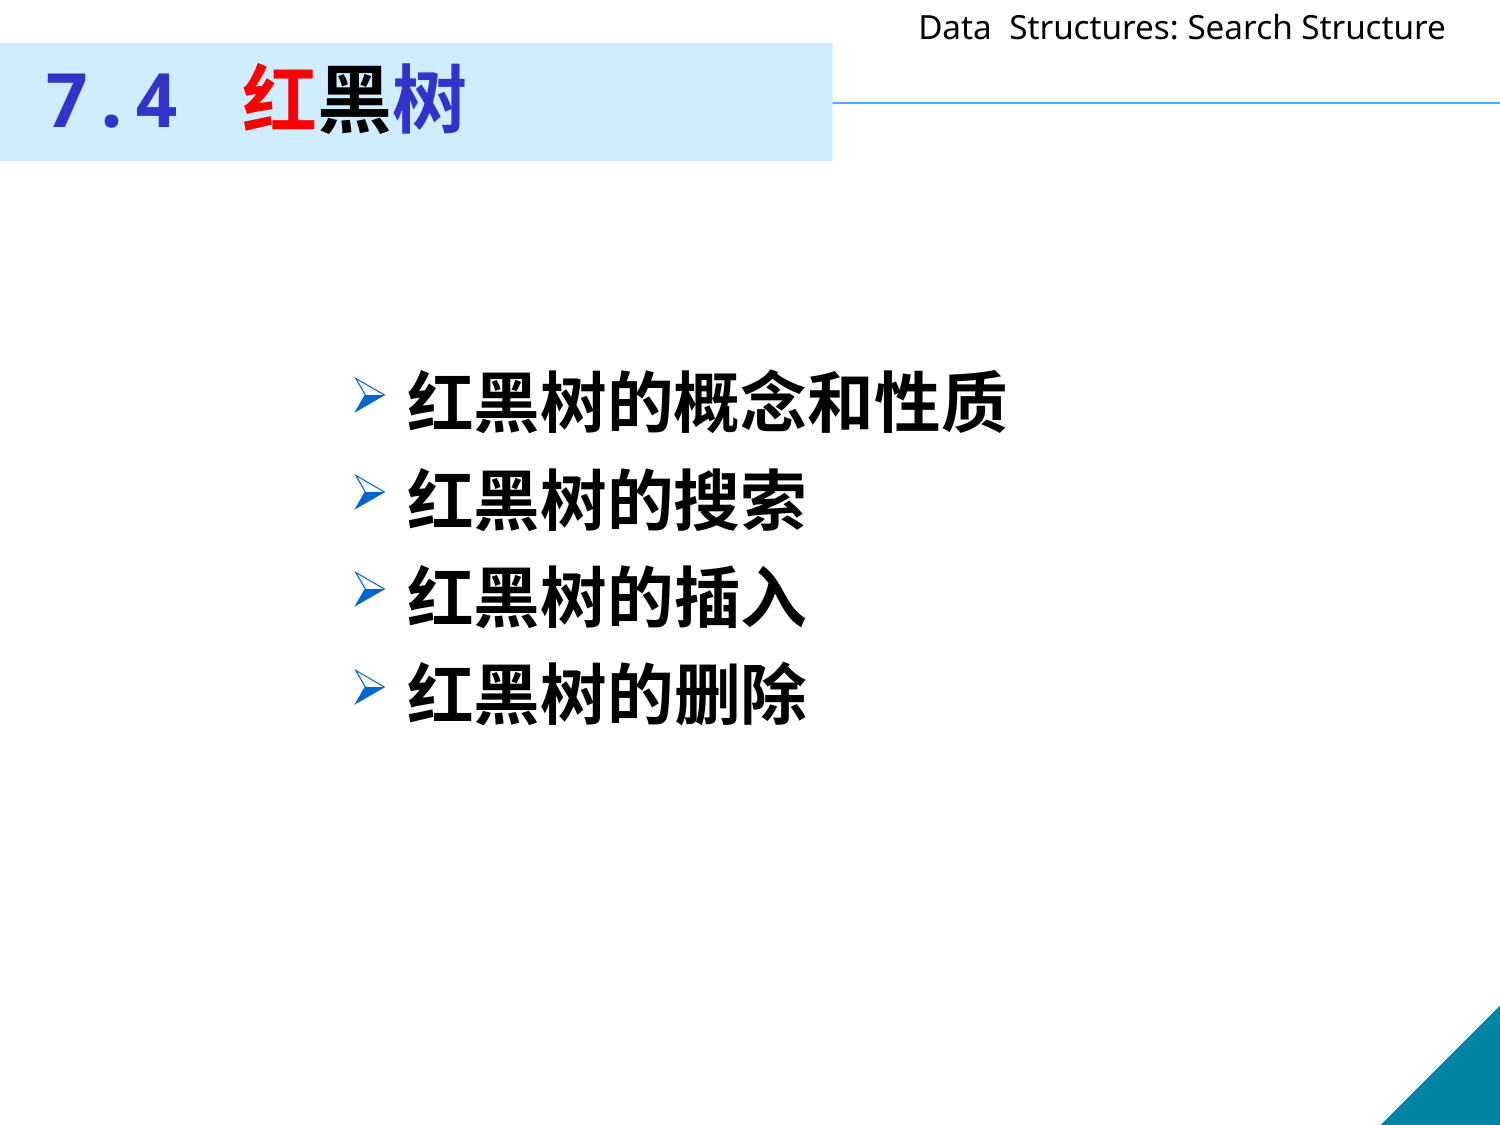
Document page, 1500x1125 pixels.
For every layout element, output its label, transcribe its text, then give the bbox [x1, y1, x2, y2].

text_box 红黑树的概念和性质 红黑树的搜索 红黑树的插入 红黑树的删除 [336, 349, 1424, 929]
text_box 7.4 红黑树 [29, 42, 791, 154]
